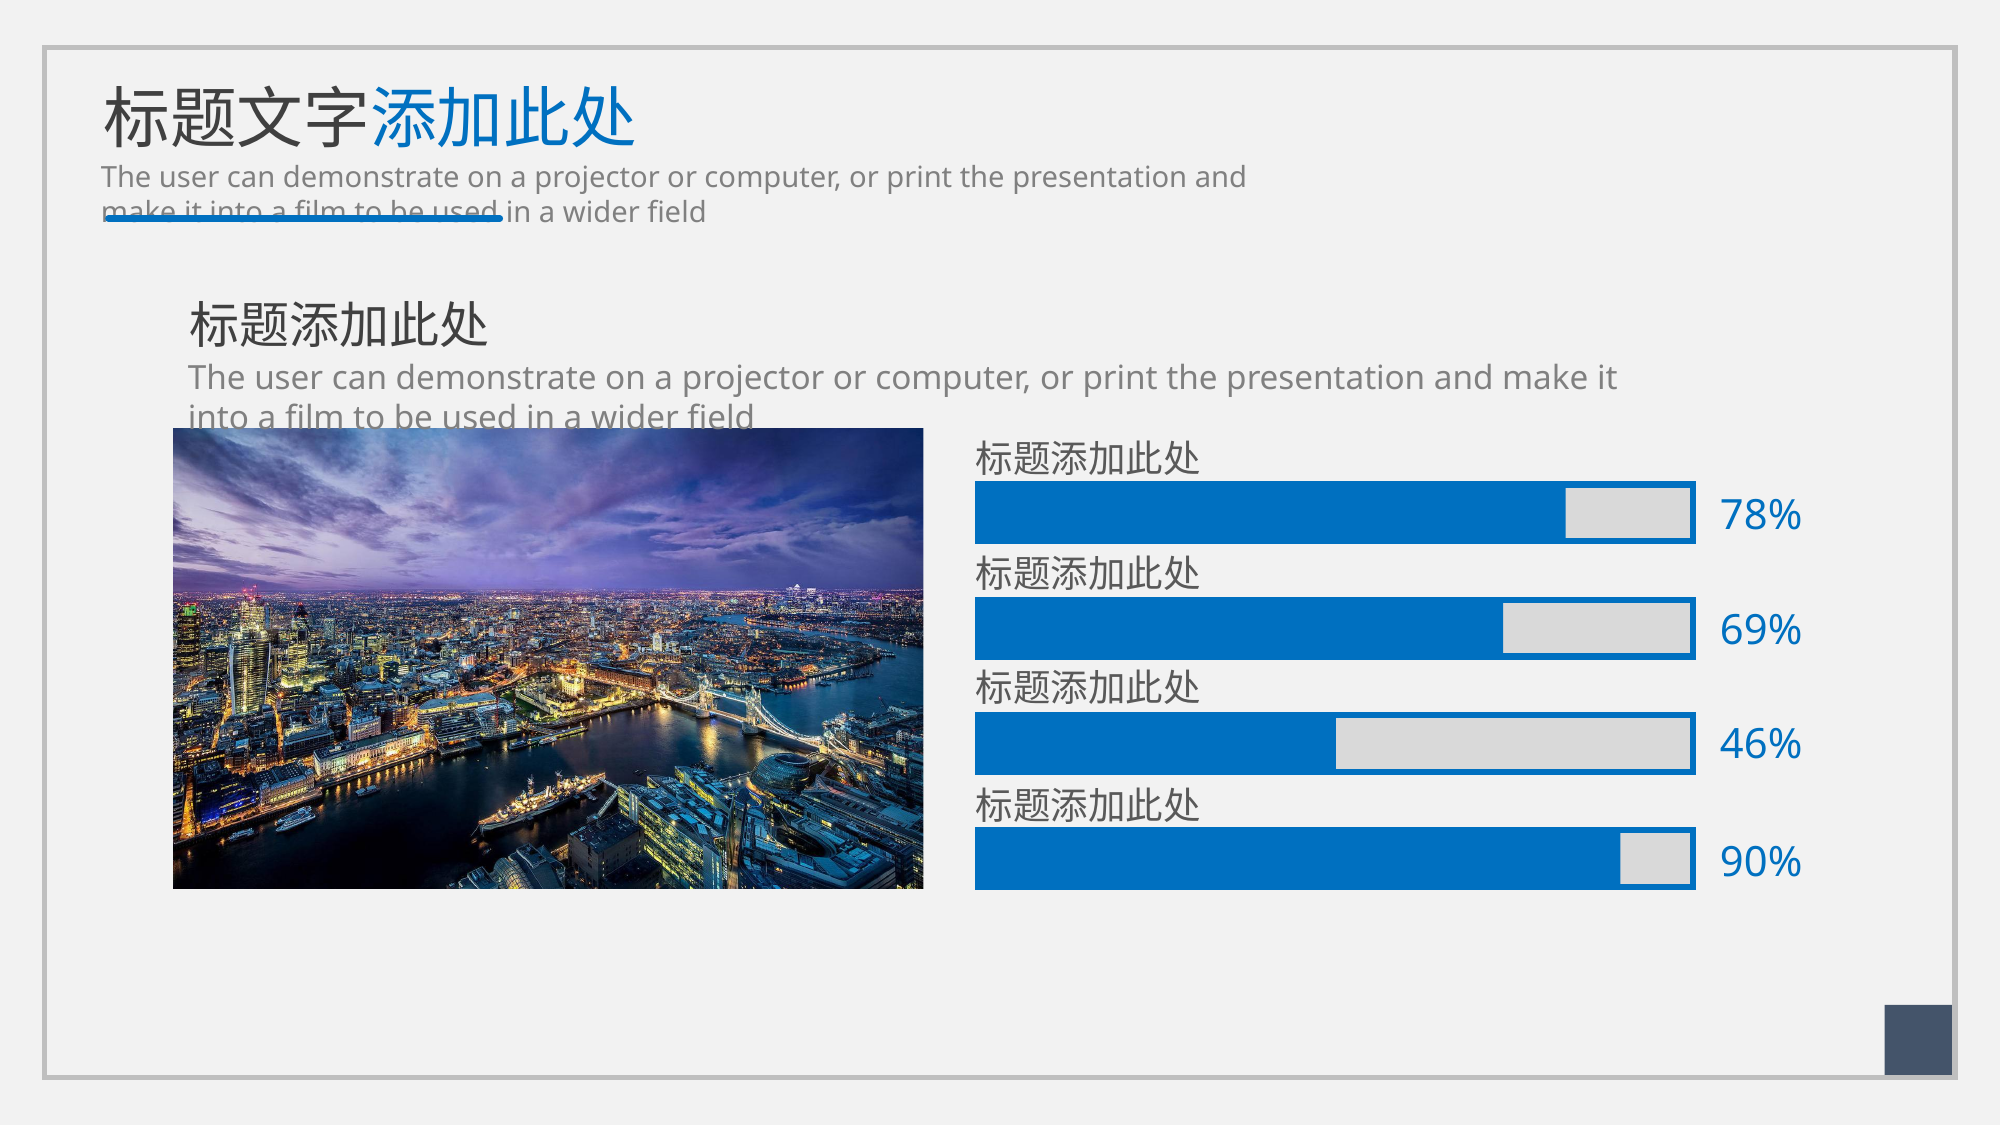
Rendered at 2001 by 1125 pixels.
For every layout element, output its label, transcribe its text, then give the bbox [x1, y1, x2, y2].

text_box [173, 286, 1655, 405]
text_box The user can demonstrate on a projector or computer, or print the presentation and make it into a film to be used in a wider field [85, 151, 1327, 237]
slide_number [1886, 1011, 1956, 1072]
text_box 标题文字添加此处 [88, 68, 653, 151]
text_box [959, 427, 1815, 893]
picture [173, 428, 924, 889]
